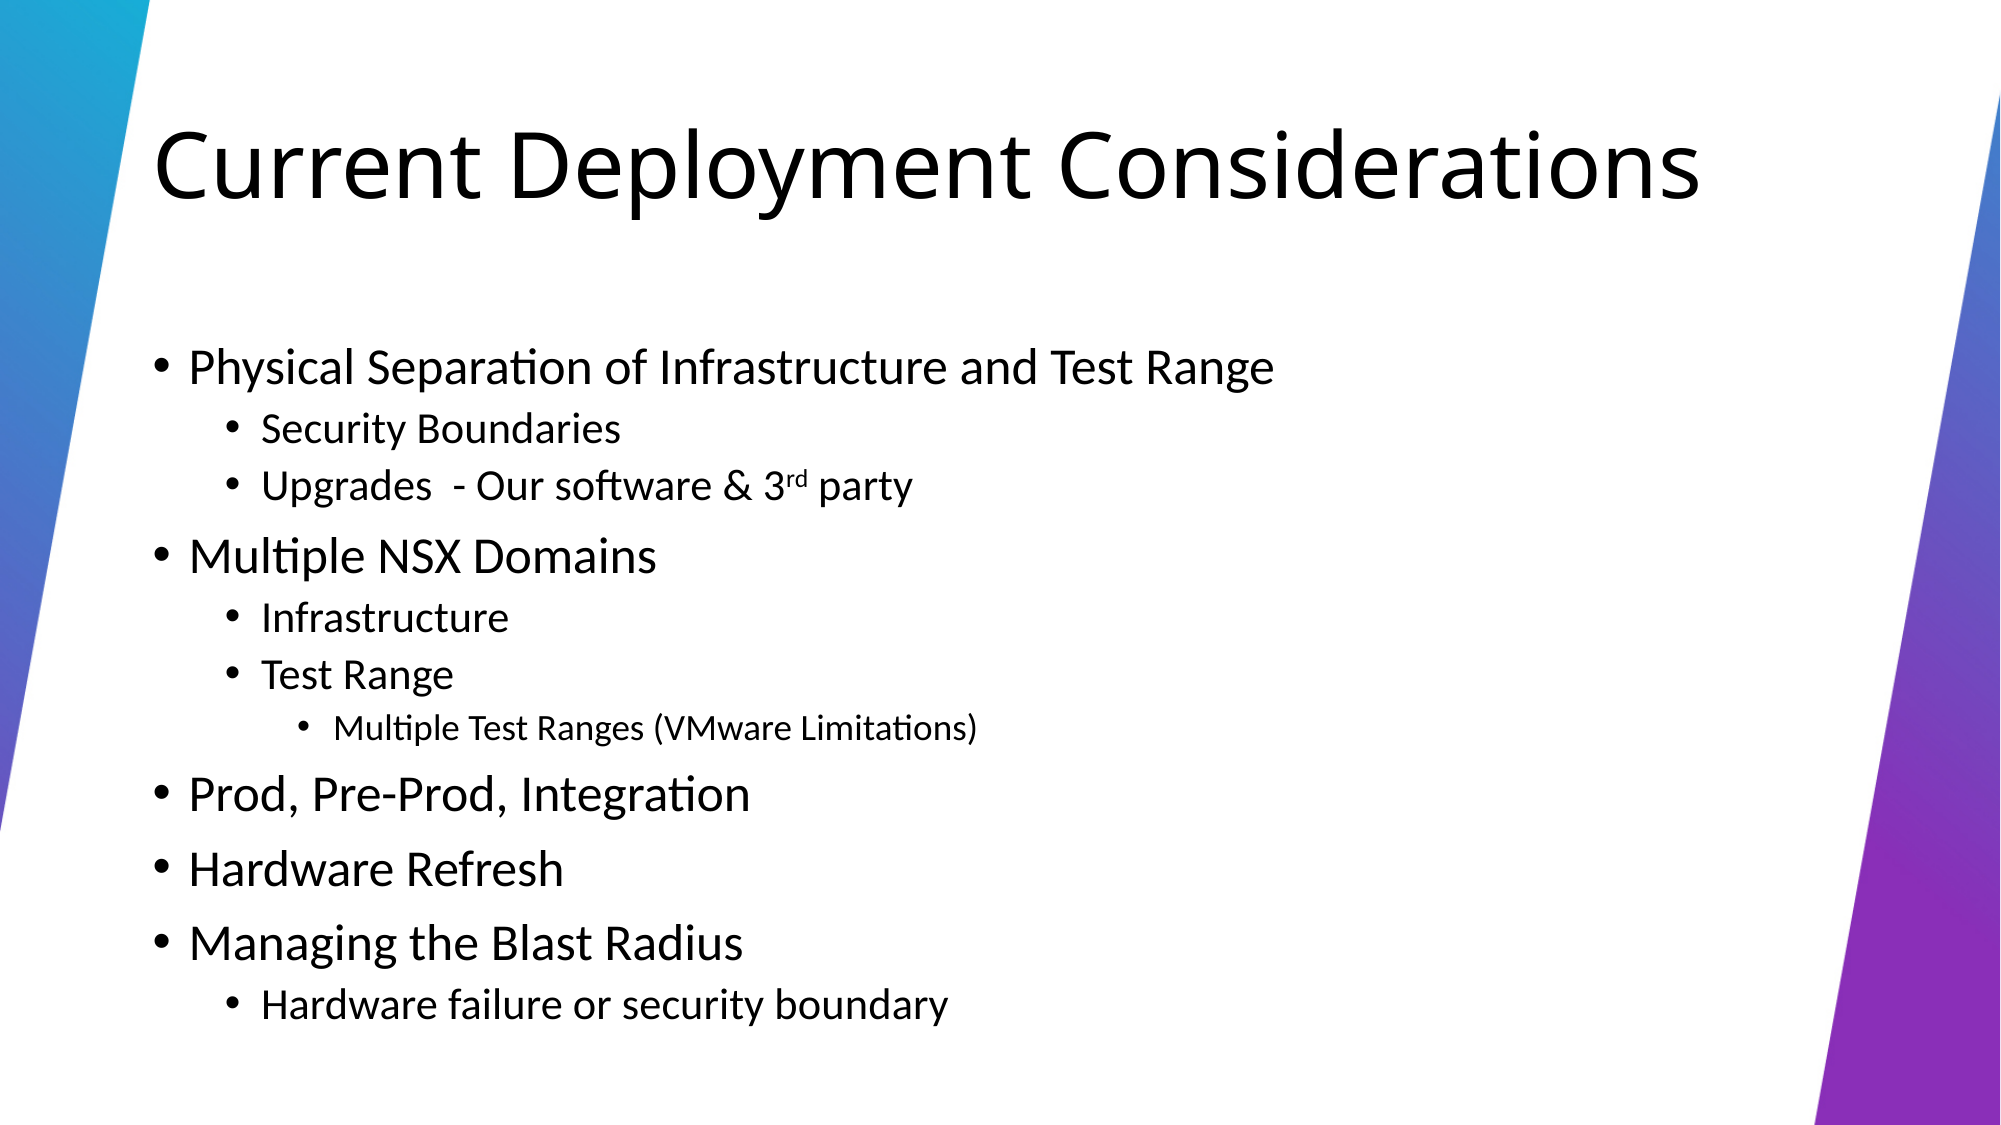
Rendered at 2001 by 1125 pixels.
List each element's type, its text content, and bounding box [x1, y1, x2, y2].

list Physical Separation of Infrastructure and Test Range Security Boundaries Upgrades - Our software & 3rd party Multiple NSX Domains Infrastructure Test Range Multiple Test Ranges (VMware Limitations) Prod, Pre-Prod, Integration Hardware Refresh Managing the Blast Radius Hardware failure or security boundary [137, 332, 1819, 1037]
title Current Deployment Considerations [137, 59, 1863, 278]
picture [0, 0, 2001, 1125]
